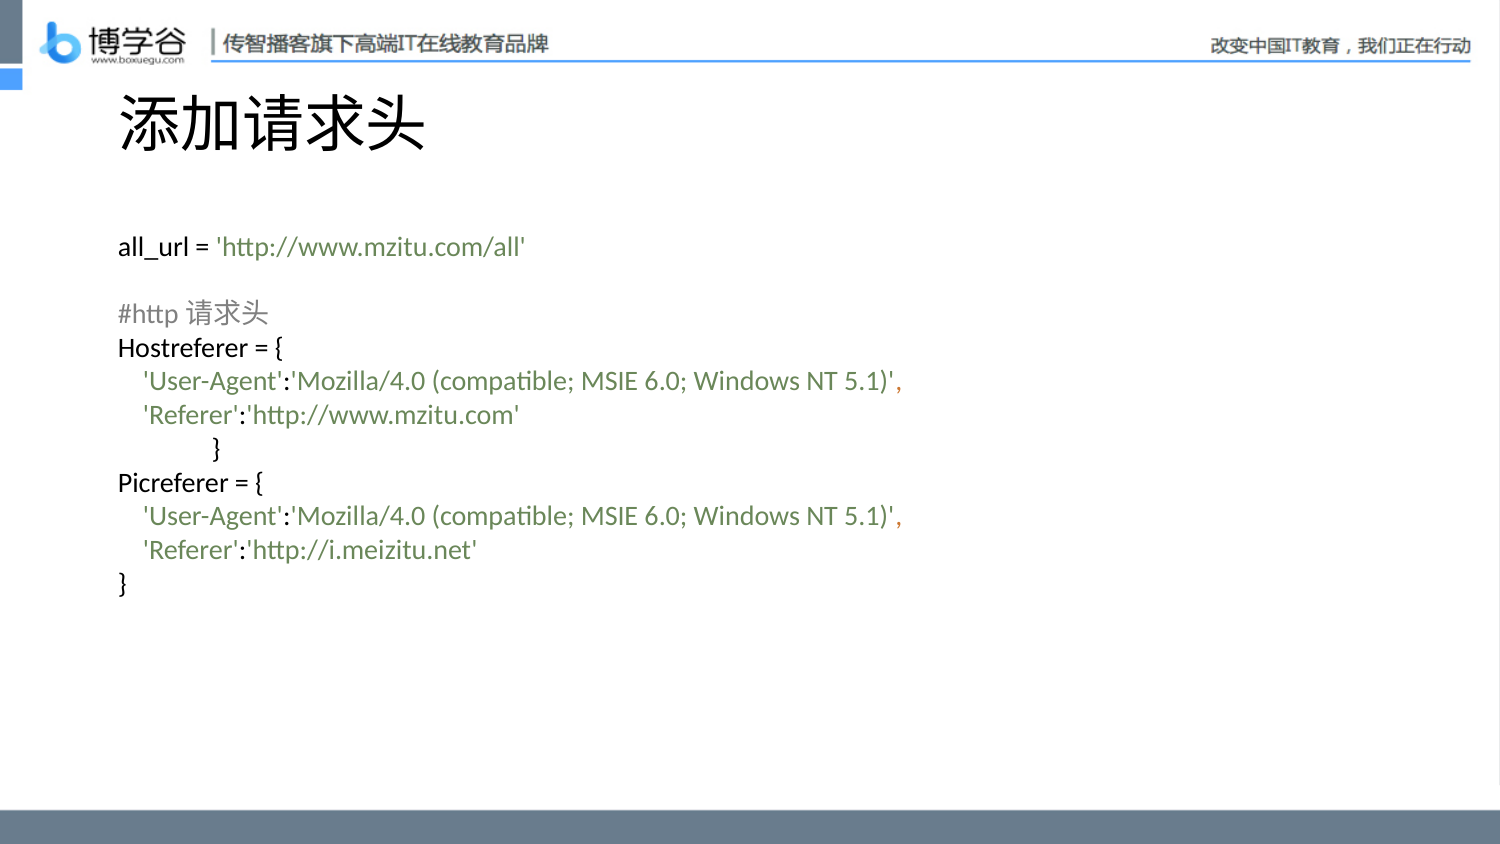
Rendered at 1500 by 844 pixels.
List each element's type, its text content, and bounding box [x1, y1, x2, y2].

title 添加请求头 [103, 44, 1397, 208]
text_box all_url = 'http://www.mzitu.com/all' #http请求头 Hostreferer = { 'User-Agent':'Mozilla/4.0 (compatible; MSIE 6.0; Windows NT 5.1)', 'Referer':'http://www.mzitu.com' } Picreferer = { 'User-Agent':'Mozilla/4.0 (compatible; MSIE 6.0; Windows NT 5.1)', 'Referer':'http://i.meizitu.net' } [103, 220, 1285, 607]
picture [0, 0, 1500, 844]
